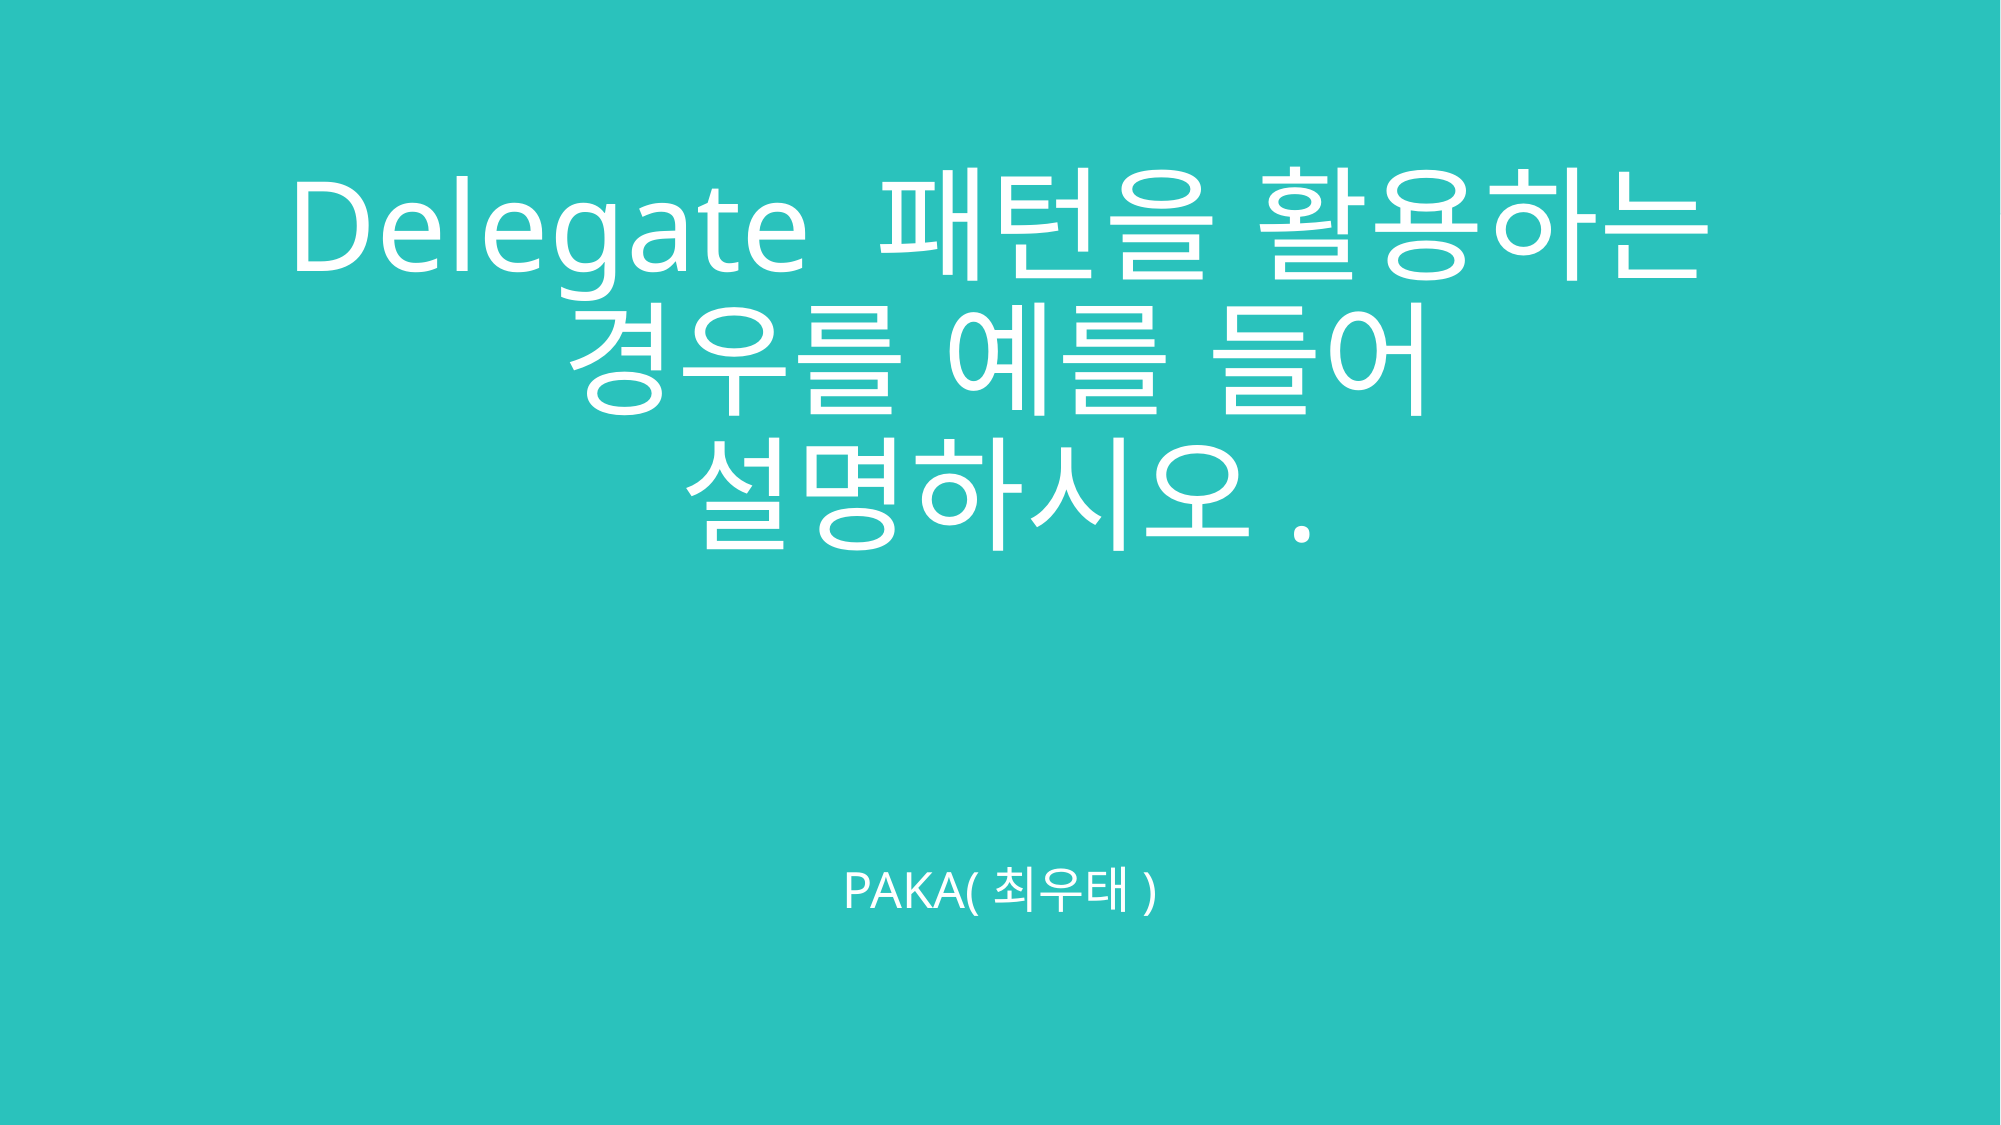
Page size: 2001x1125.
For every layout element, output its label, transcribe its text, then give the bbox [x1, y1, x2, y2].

subtitle PAKA(최우태) [249, 857, 1750, 1125]
title Delegate 패턴을 활용하는 경우를 예를 들어 설명하시오. [249, 184, 1750, 576]
